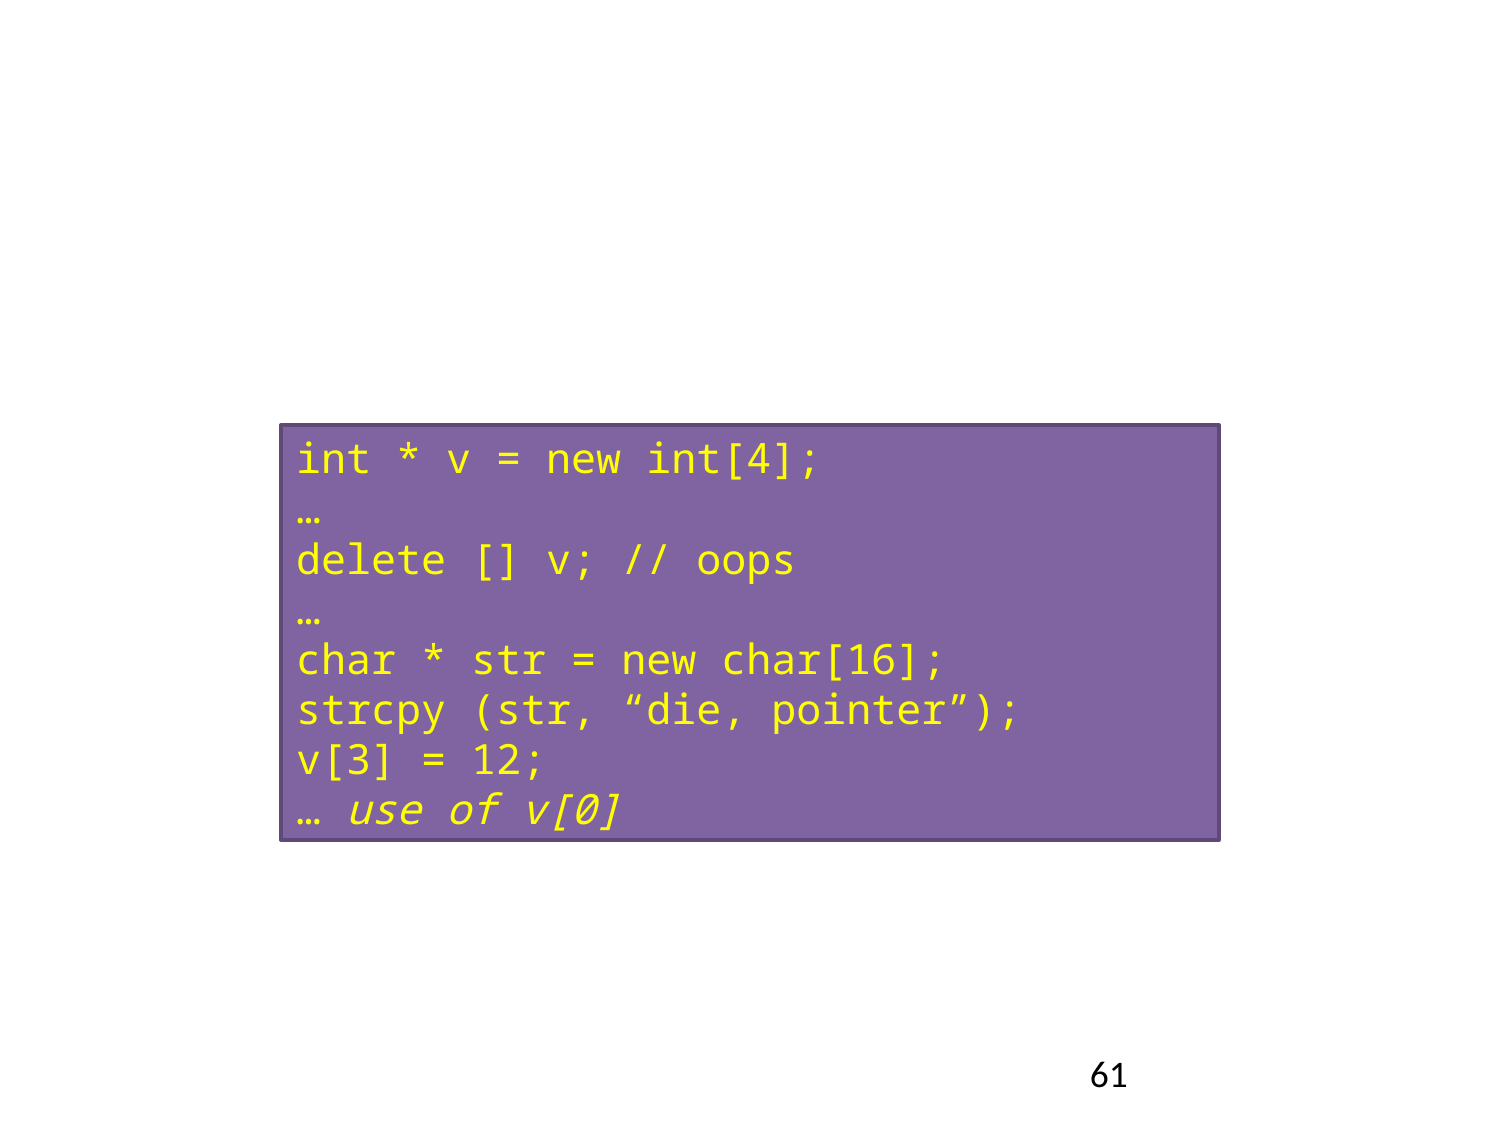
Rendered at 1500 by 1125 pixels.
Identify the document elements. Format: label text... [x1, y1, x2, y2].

text_box int * v = new int[4]; … delete [] v; // oops … char * str = new char[16]; strcpy (str, “die, pointer”); v[3] = 12; … use of v[0] [279, 423, 1221, 842]
slide_number 61 [1074, 1042, 1425, 1103]
